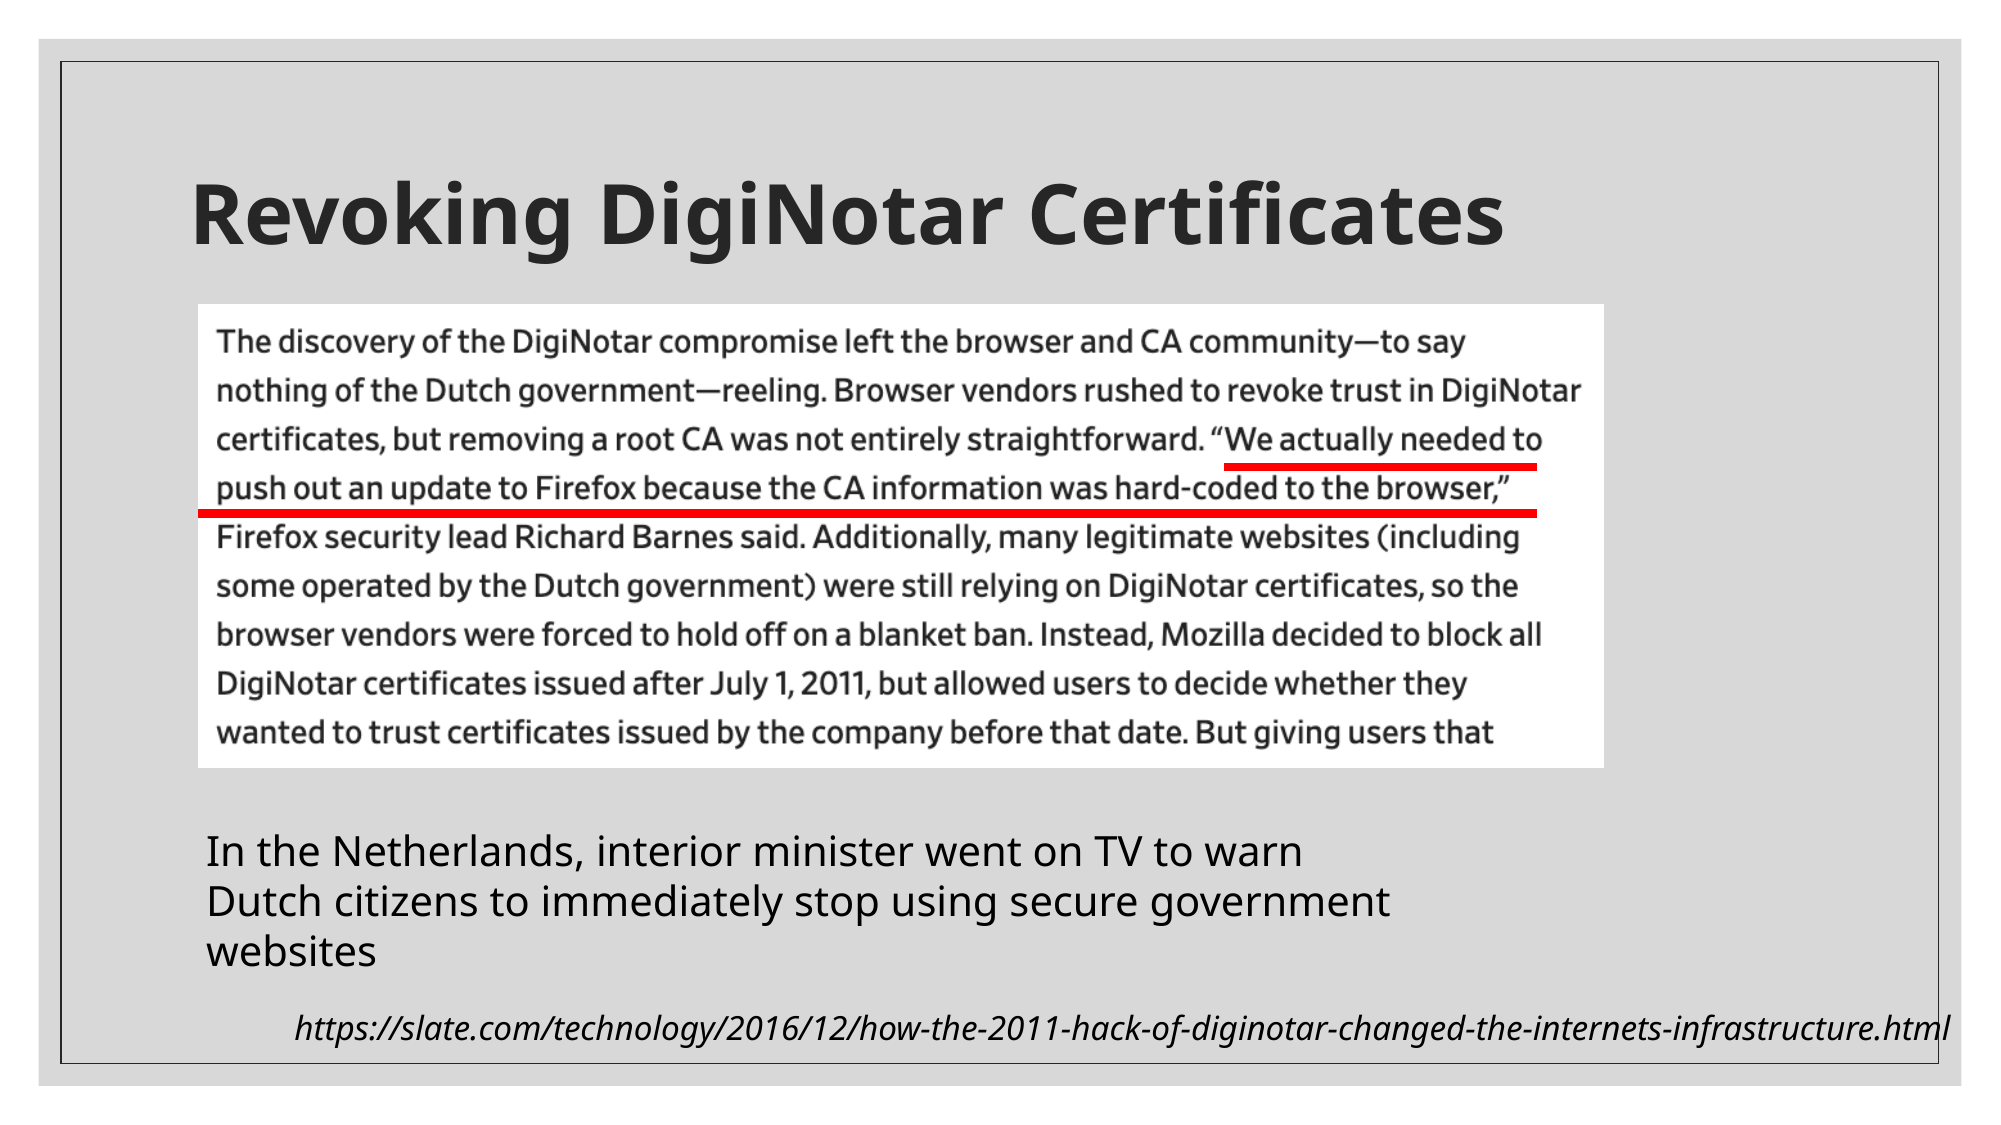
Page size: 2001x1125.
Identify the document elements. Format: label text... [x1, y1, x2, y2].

picture [198, 304, 1604, 768]
title Revoking DigiNotar Certificates [174, 105, 1825, 331]
text_box https://slate.com/technology/2016/12/how-the-2011-hack-of-diginotar-changed-the-internets-infrastructure.html [279, 999, 1968, 1095]
text_box In the Netherlands, interior minister went on TV to warn Dutch citizens to immediately stop using secure government websites [191, 817, 1416, 982]
